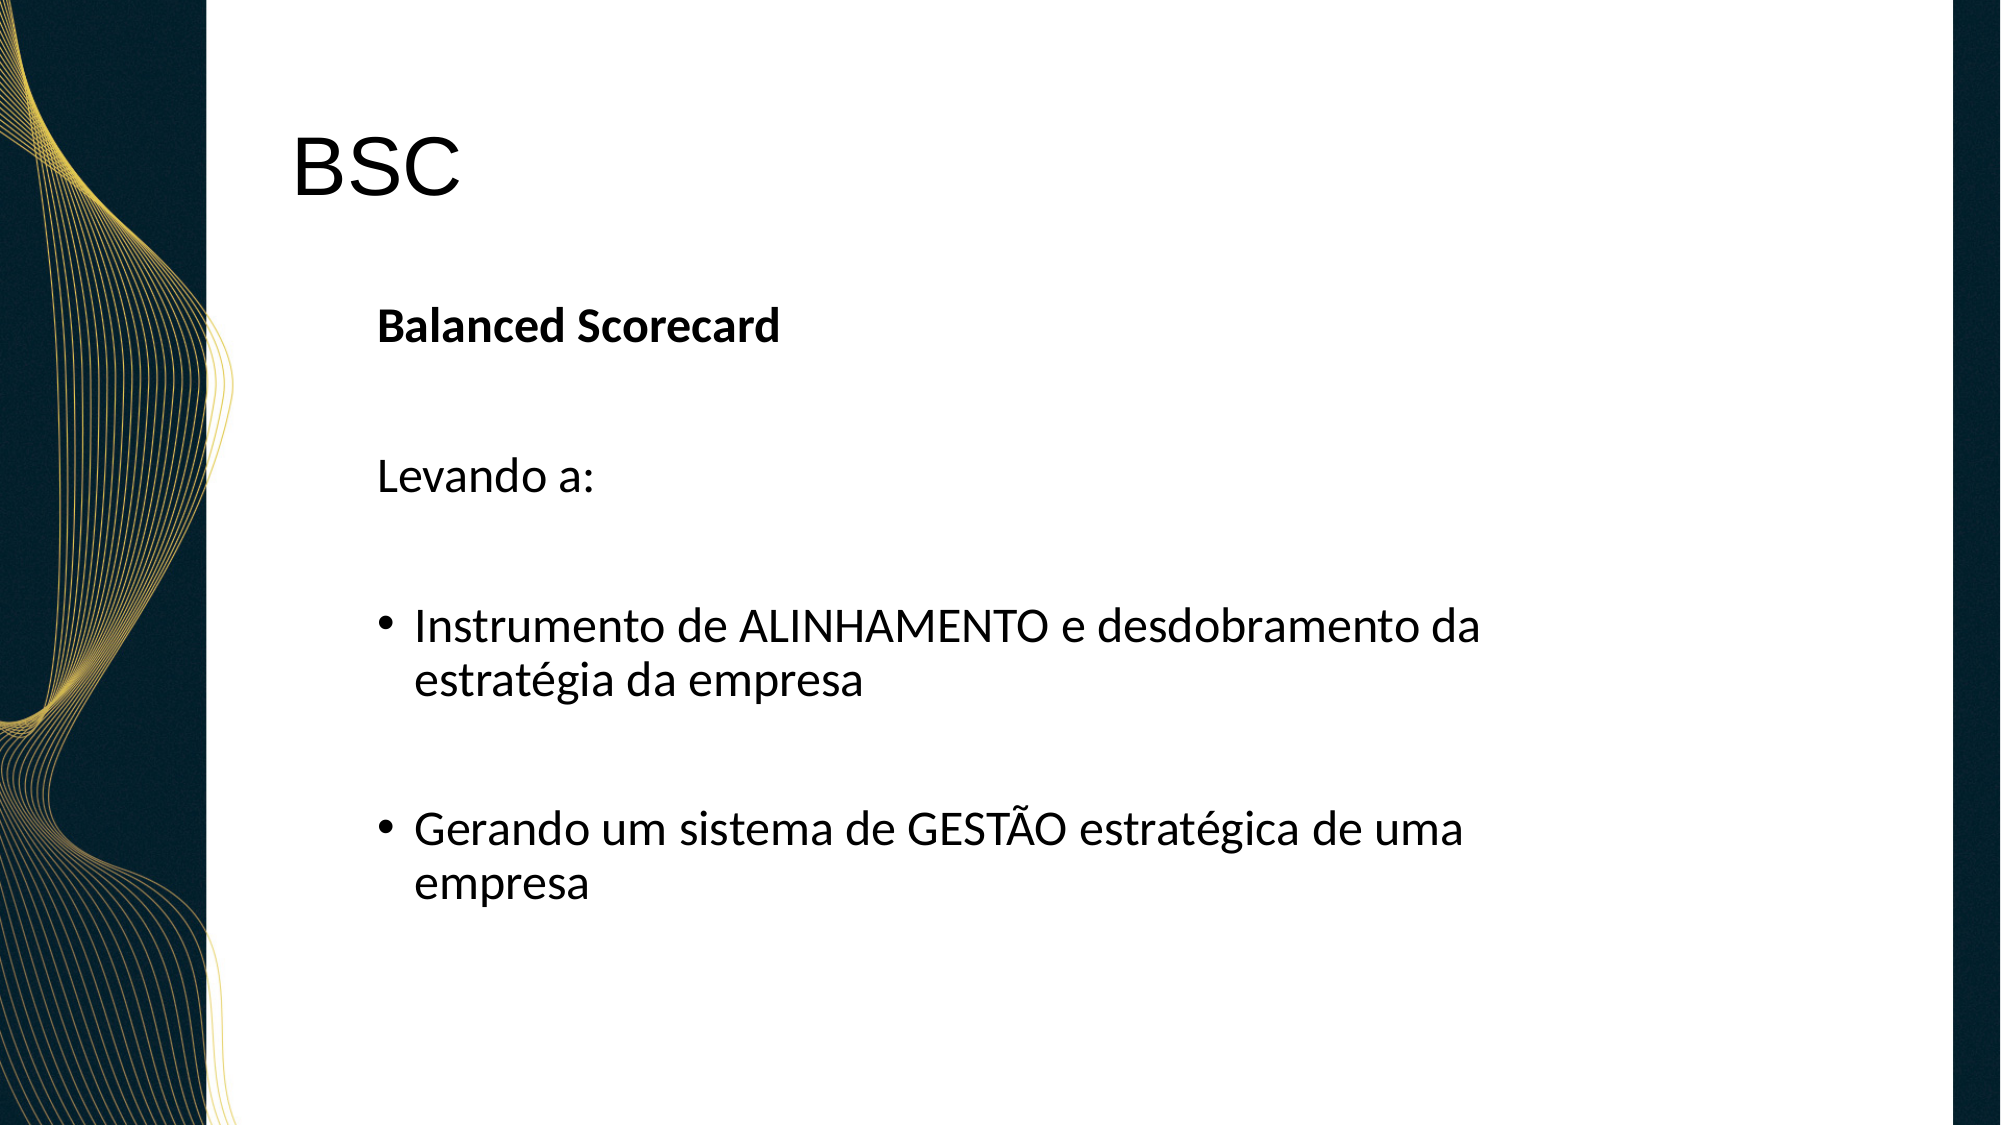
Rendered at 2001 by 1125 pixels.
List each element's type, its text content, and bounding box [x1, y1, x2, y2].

picture [0, 0, 2001, 1125]
title BSC [137, 59, 1863, 278]
list Balanced Scorecard Levando a: Instrumento de ALINHAMENTO e desdobramento da estratégia da empresa Gerando um sistema de GESTÃO estratégica de uma empresa [362, 211, 1638, 1024]
